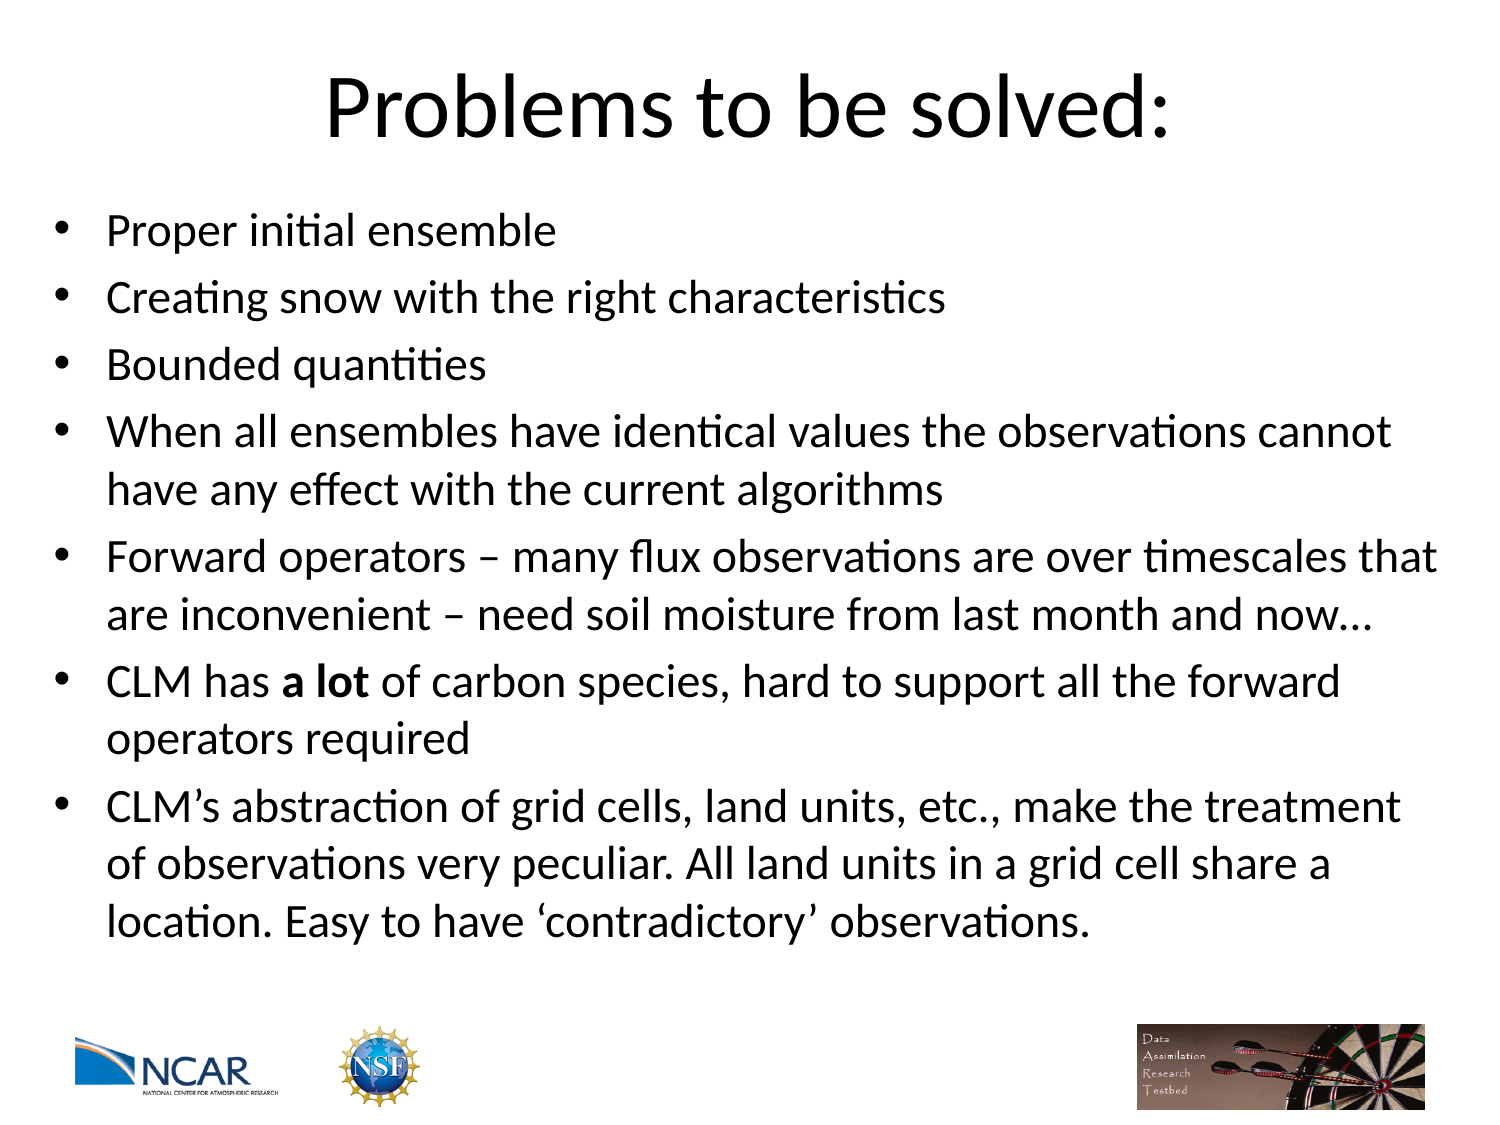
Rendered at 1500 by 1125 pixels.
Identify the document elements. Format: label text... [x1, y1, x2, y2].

title Problems to be solved: [293, 35, 1207, 166]
picture [1137, 1024, 1425, 1110]
list Proper initial ensemble Creating snow with the right characteristics Bounded quantities When all ensembles have identical values the observations cannot have any effect with the current algorithms Forward operators – many flux observations are over timescales that are inconvenient – need soil moisture from last month and now… CLM has a lot of carbon species, hard to support all the forward operators required CLM’s abstraction of grid cells, land units, etc., make the treatment of observations very peculiar. All land units in a grid cell share a location. Easy to have ‘contradictory’ observations. [38, 190, 1462, 972]
picture [75, 1037, 278, 1095]
picture [337, 1024, 421, 1108]
